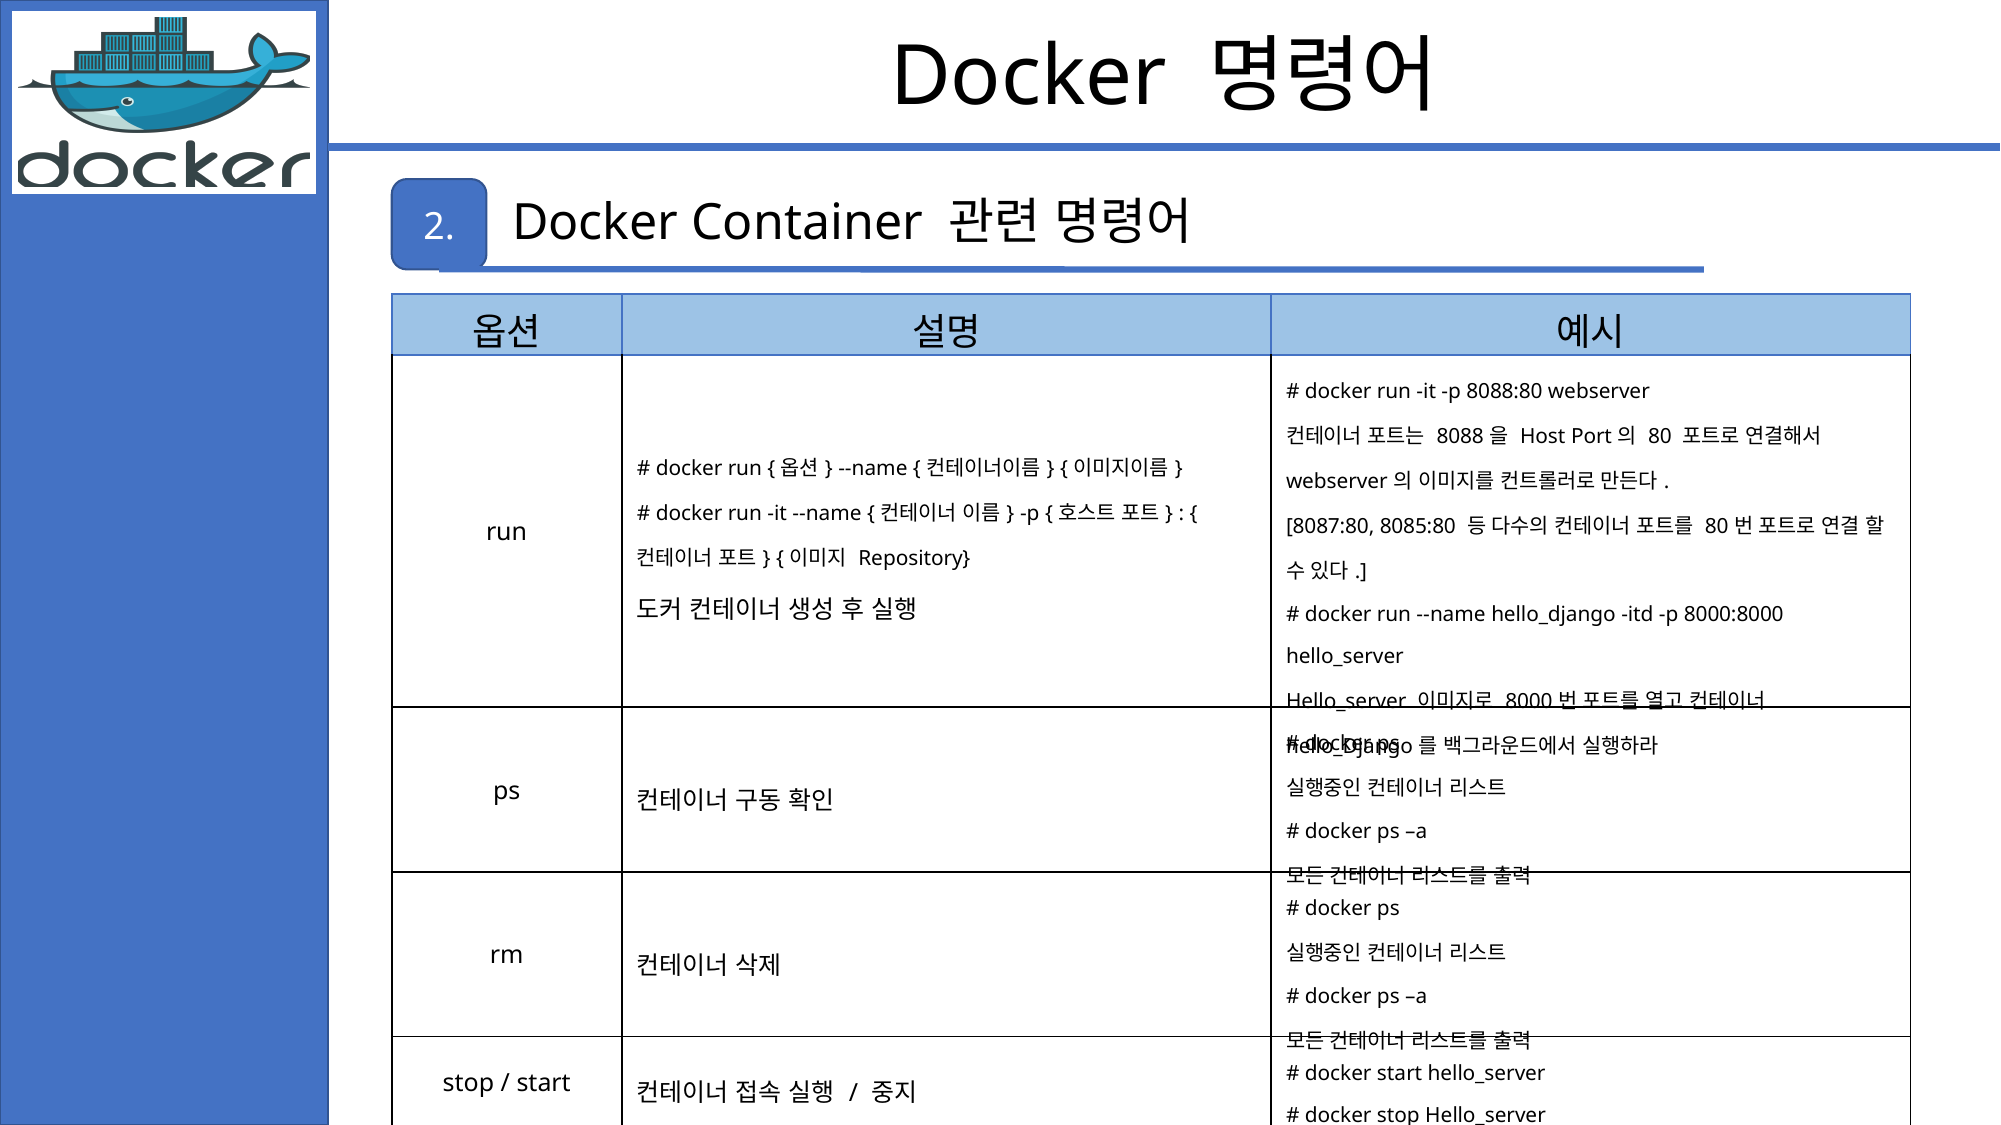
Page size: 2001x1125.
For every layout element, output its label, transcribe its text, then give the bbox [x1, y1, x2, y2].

table_cell 컨테이너 삭제 [623, 873, 1270, 1036]
table_header 설명 [623, 295, 1270, 354]
table_cell stop / start [393, 1037, 621, 1125]
table_cell 컨테이너 구동 확인 [623, 708, 1270, 871]
text_box [14, 13, 314, 192]
table_header 예시 [1272, 295, 1910, 354]
table_cell rm [393, 873, 621, 1036]
table_cell # docker ps 실행중인 컨테이너 리스트 # docker ps –a 모든 컨테이너 리스트를 출력 [1272, 873, 1910, 1036]
table_cell # docker start hello_server # docker stop Hello_server [1272, 1037, 1910, 1125]
table_cell # docker ps 실행중인 컨테이너 리스트 # docker ps –a 모든 컨테이너 리스트를 출력 [1272, 708, 1910, 871]
table_cell ps [393, 708, 621, 871]
text_box [0, 0, 329, 1125]
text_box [391, 179, 1704, 270]
table_cell run [393, 356, 621, 706]
text_box Docker 명령어 [328, 14, 2000, 129]
table_cell # docker run {옵션} --name {컨테이너이름} {이미지이름} # docker run -it --name {컨테이너 이름} -p {호스트 포트} : {컨테이너 포트} {이미지 Repository} 도커 컨테이너 생성 후 실행 [623, 356, 1270, 706]
table_cell # docker run -it -p 8088:80 webserver 컨테이너 포트는 8088을 Host Port의 80 포트로 연결해서 webserver의 이미지를 컨트롤러로 만든다. [8087:80, 8085:80 등 다수의 컨테이너 포트를 80번 포트로 연결 할 수 있다.] # docker run --name hello_django -itd -p 8000:8000 hello_server Hello_server 이미지로 8000번 포트를 열고 컨테이너 hello_Django를 백그라운드에서 실행하라 [1272, 356, 1910, 706]
table_header 옵션 [393, 295, 621, 354]
table_cell 컨테이너 접속 실행 / 중지 [623, 1037, 1270, 1125]
